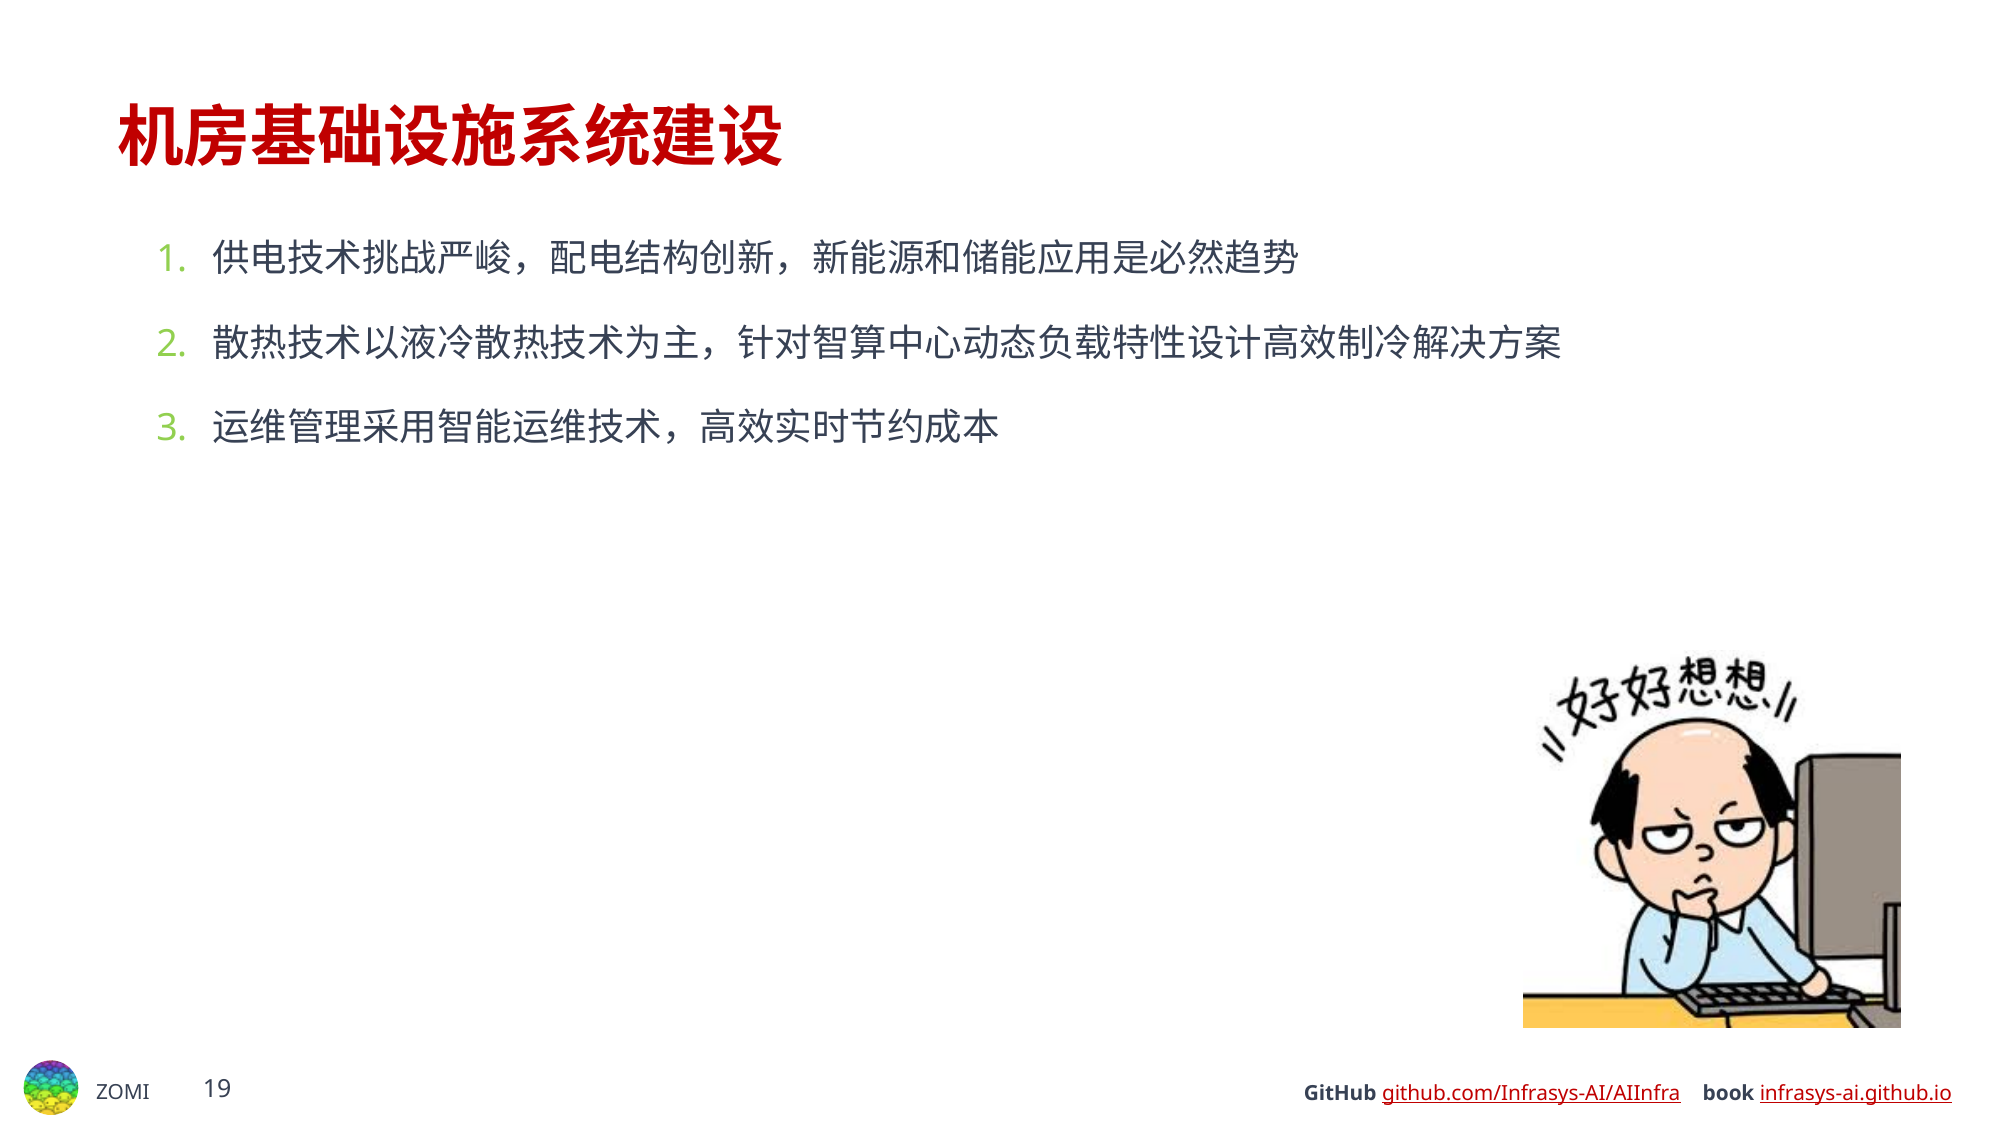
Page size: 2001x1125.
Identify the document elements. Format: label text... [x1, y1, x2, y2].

picture [1523, 649, 1902, 1028]
title 机房基础设施系统建设 [102, 85, 1901, 183]
picture [23, 1060, 79, 1115]
list 供电技术挑战严峻，配电结构创新，新能源和储能应用是必然趋势 散热技术以液冷散热技术为主，针对智算中心动态负载特性设计高效制冷解决方案 运维管理采用智能运维技术，高效实时节约成本 [102, 204, 1901, 1043]
